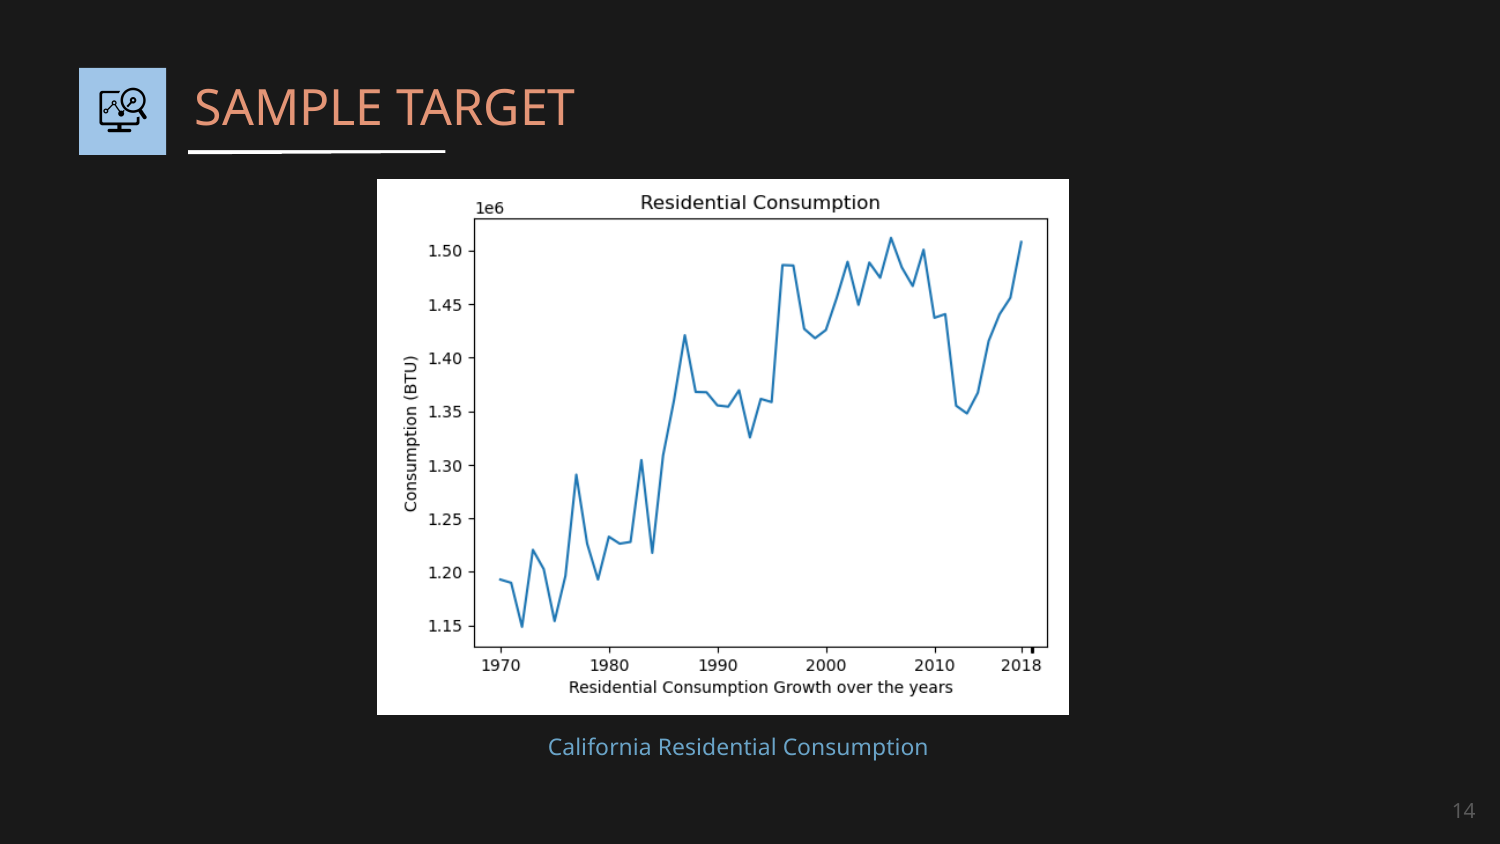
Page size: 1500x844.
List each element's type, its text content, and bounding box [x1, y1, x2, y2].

text_box [79, 67, 167, 155]
picture [87, 75, 159, 147]
slide_number ‹#› [1400, 779, 1491, 844]
text_box SAMPLE TARGET [149, 60, 1184, 151]
text_box California Residential Consumption [410, 718, 1074, 774]
picture [377, 179, 1070, 715]
